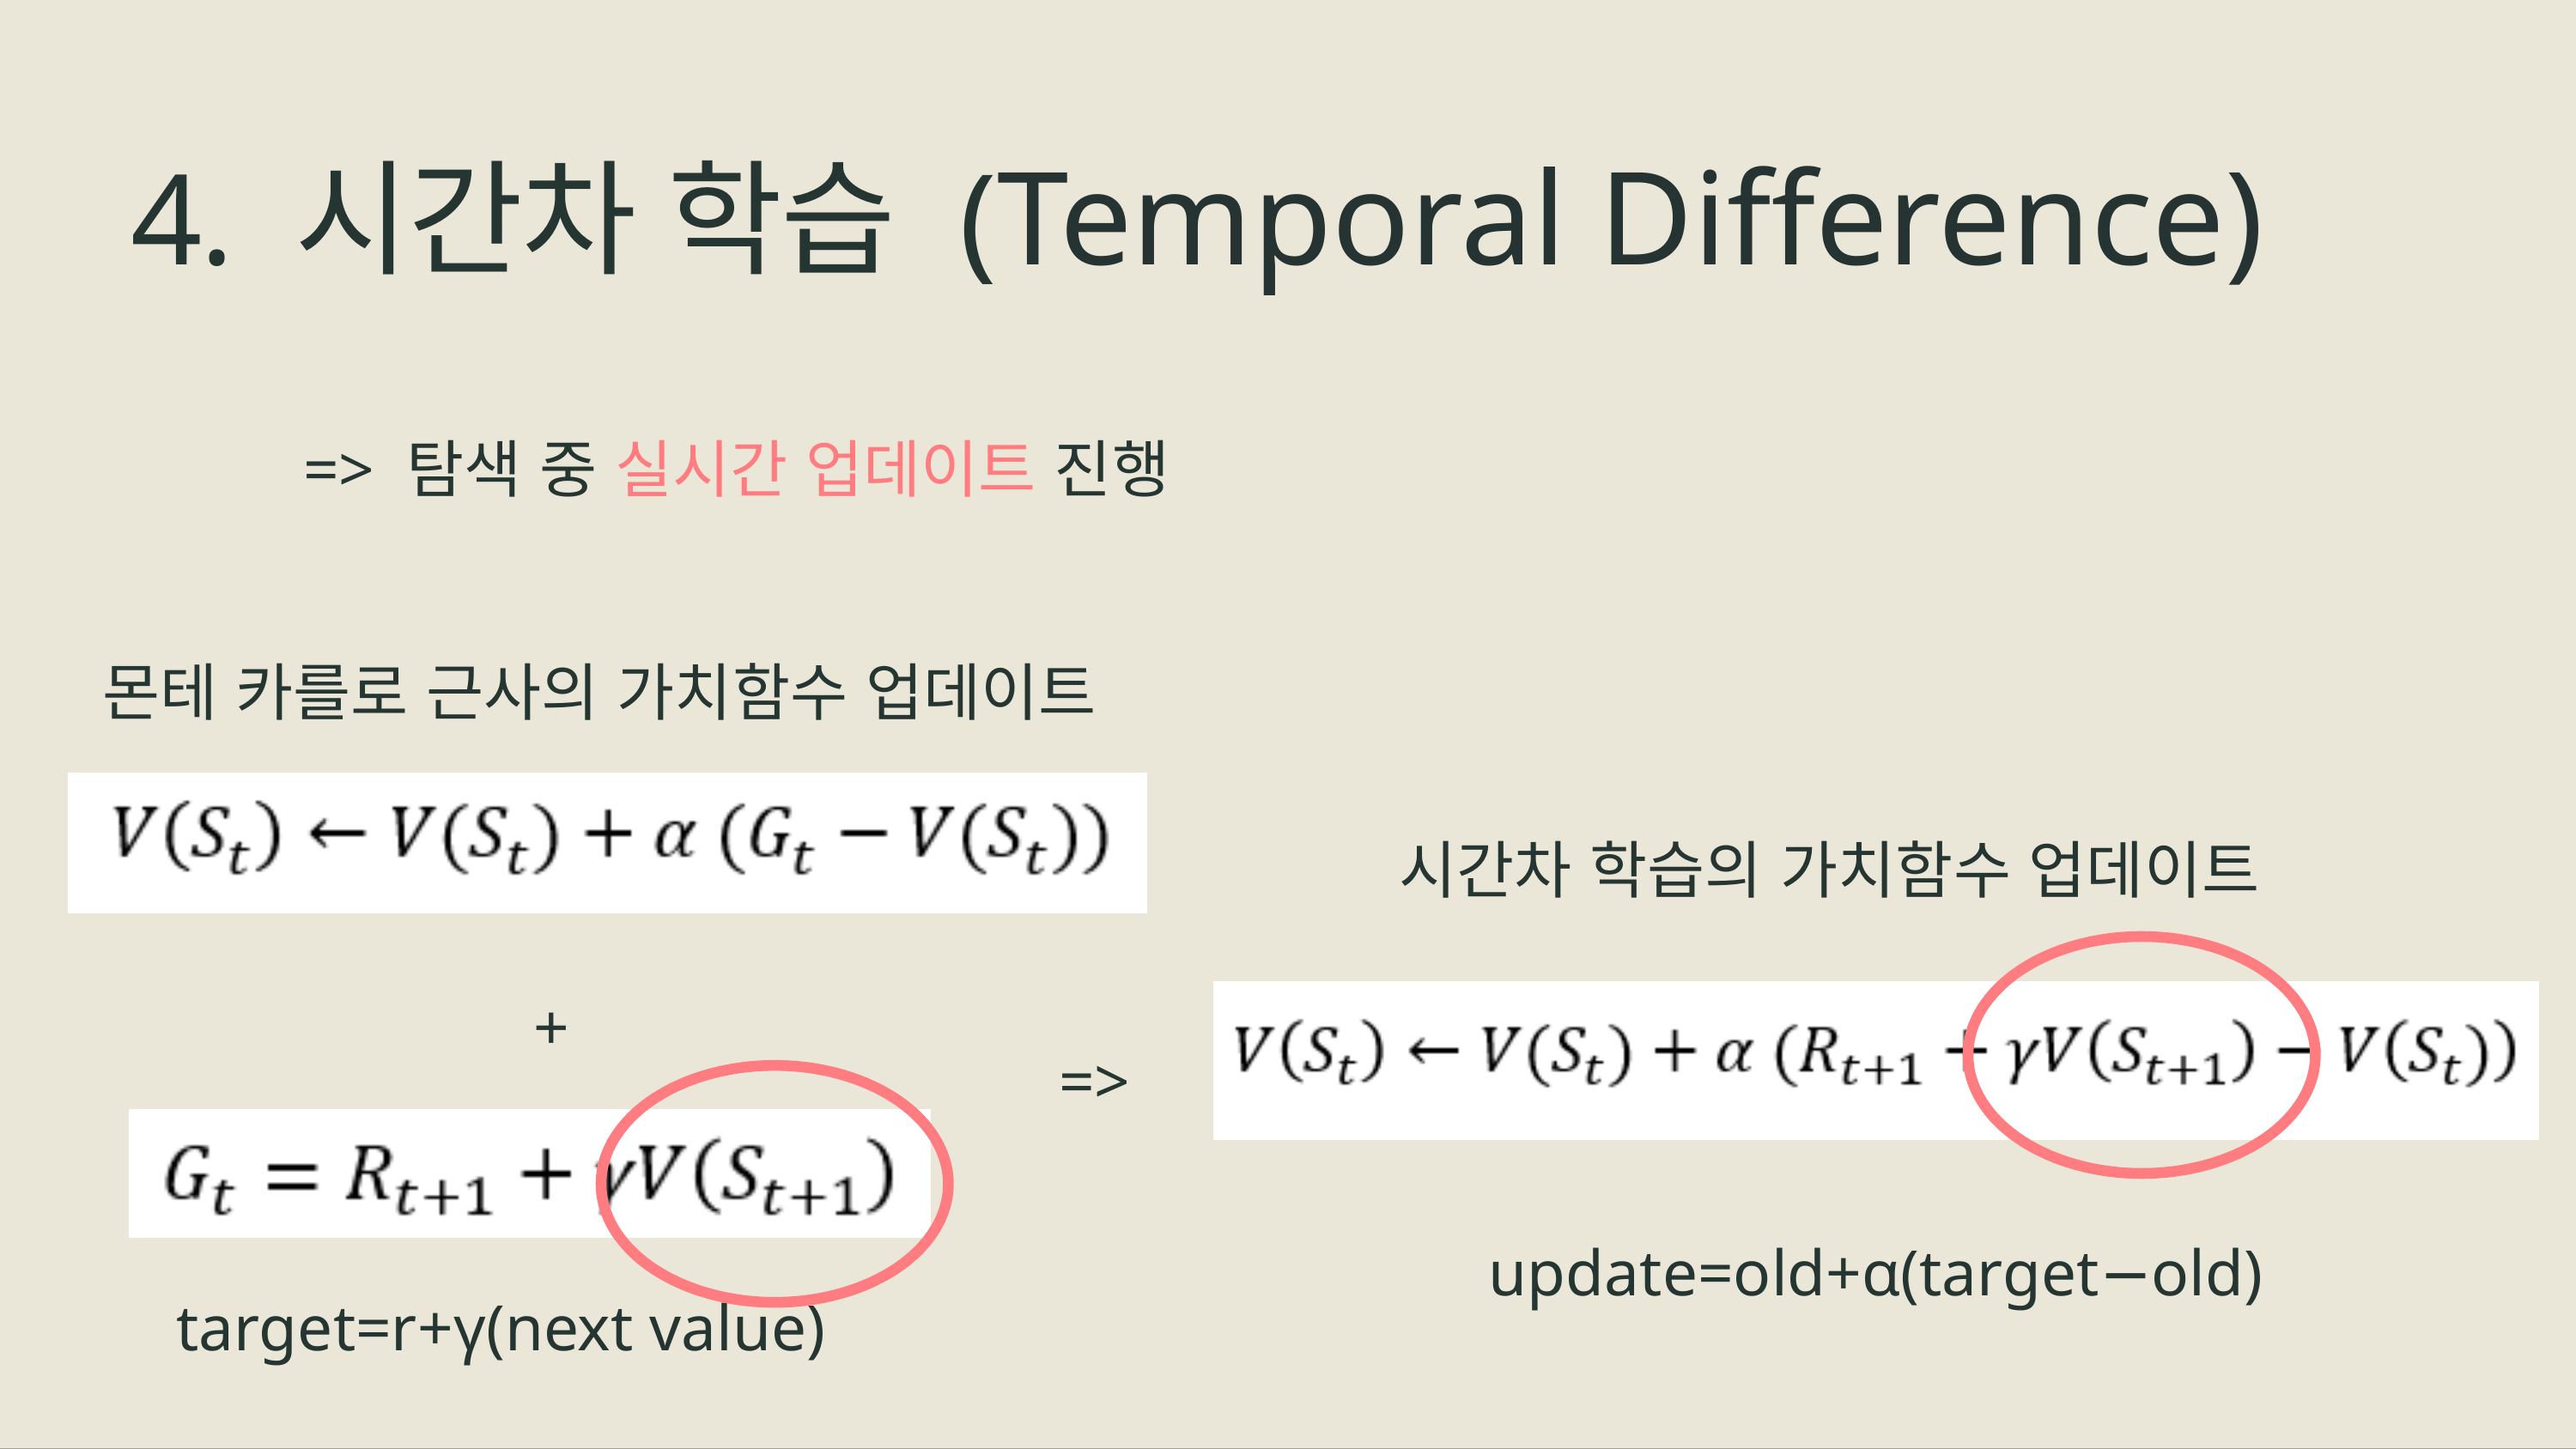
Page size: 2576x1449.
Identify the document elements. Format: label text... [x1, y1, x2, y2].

text_box target=r+γ(next value) [163, 1282, 839, 1370]
picture [128, 1109, 932, 1238]
text_box [935, 1135, 951, 1233]
text_box + [520, 981, 583, 1070]
text_box => 탐색 중 실시간 업데이트 진행 [290, 423, 1182, 512]
picture [68, 773, 1147, 913]
text_box => [1046, 1035, 1144, 1124]
text_box [639, 1064, 910, 1107]
text_box 몬테 카를로 근사의 가치함수 업데이트 [89, 646, 1110, 735]
text_box update=old+α(target−old) [1476, 1226, 2277, 1315]
text_box [2004, 934, 2280, 980]
text_box [623, 1245, 927, 1305]
picture [1213, 981, 2540, 1140]
text_box [2028, 1147, 2256, 1176]
text_box 시간차 학습의 가치함수 업데이트 [1386, 823, 2273, 912]
text_box 4. 시간차 학습 (Temporal Difference) [129, 134, 2544, 291]
